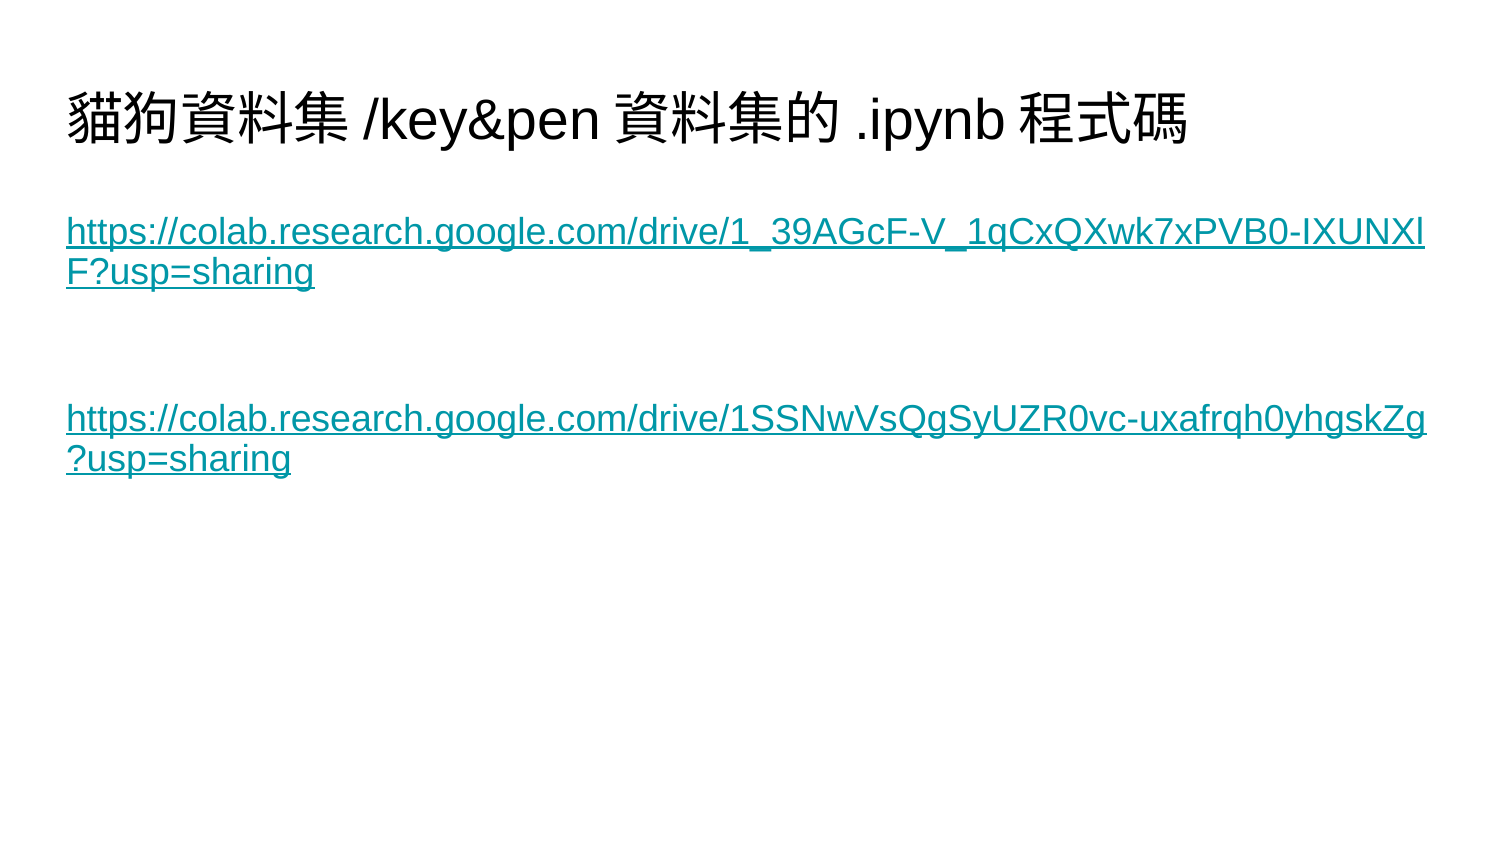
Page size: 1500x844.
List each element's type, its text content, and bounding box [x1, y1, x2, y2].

title 貓狗資料集/key&pen資料集的.ipynb程式碼 [51, 72, 1449, 167]
list https://colab.research.google.com/drive/1_39AGcF-V_1qCxQXwk7xPVB0-IXUNXlF?usp=sharing https://colab.research.google.com/drive/1SSNwVsQgSyUZR0vc-uxafrqh0yhgskZg?usp=sharing [51, 189, 1449, 750]
